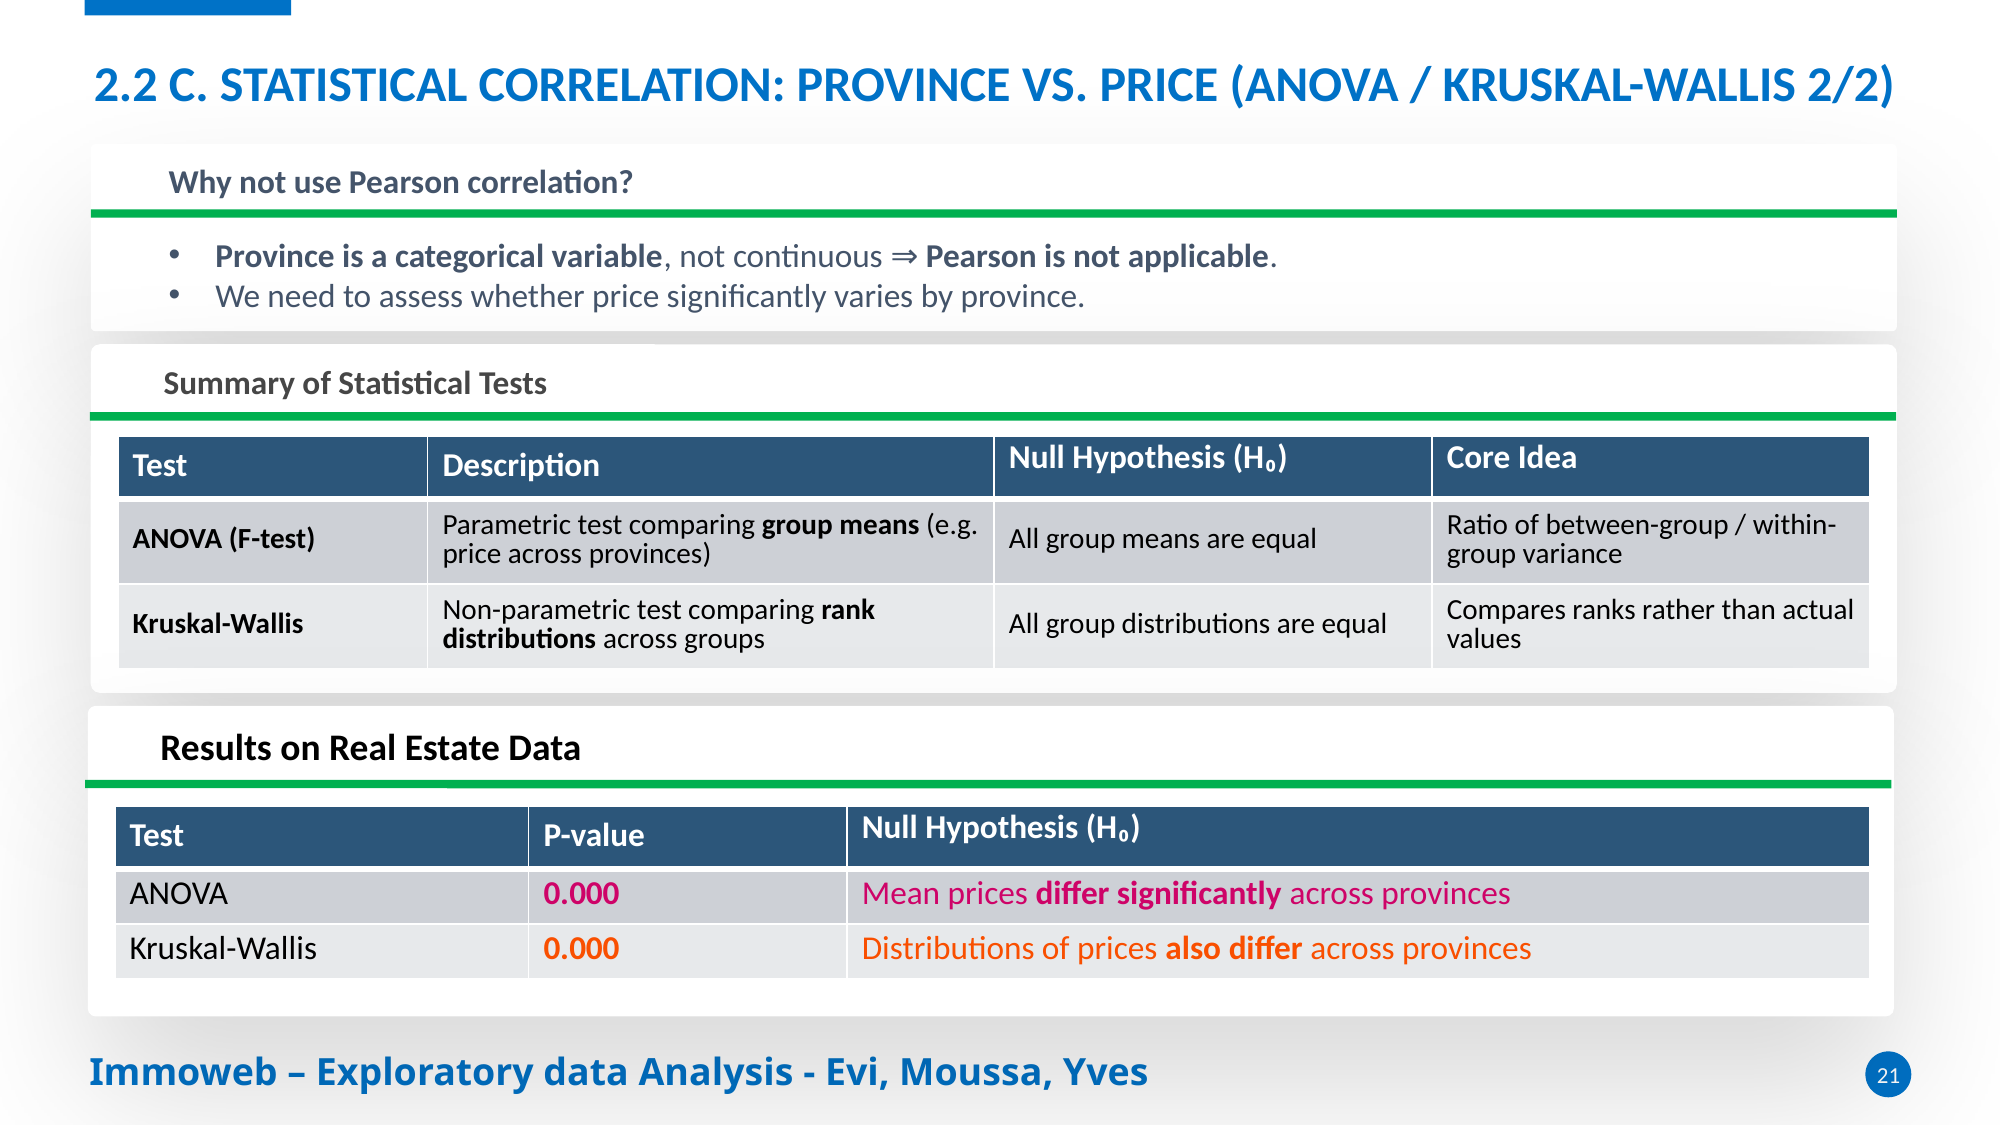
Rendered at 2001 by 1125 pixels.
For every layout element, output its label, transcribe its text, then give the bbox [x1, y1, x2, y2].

table_header Core Idea [1433, 437, 1869, 496]
table_header Null Hypothesis (H₀) [848, 807, 1869, 866]
table_header P-value [529, 807, 846, 866]
table_cell Compares ranks rather than actual values [1433, 585, 1869, 668]
text_box [90, 143, 1897, 213]
table_cell Mean prices differ significantly across provinces [848, 872, 1869, 923]
table_header Test [119, 437, 427, 496]
table_header Null Hypothesis (H₀) [995, 437, 1431, 496]
table_cell 0.000 [529, 872, 846, 923]
table_cell Parametric test comparing group means (e.g. price across provinces) [428, 502, 993, 583]
table_cell 0.000 [529, 925, 846, 978]
table_cell All group means are equal [995, 502, 1431, 583]
text_box Why not use Pearson correlation? [153, 153, 1840, 208]
table_cell ANOVA [116, 872, 528, 923]
text_box Results on Real Estate Data [145, 715, 1832, 776]
table_cell Non-parametric test comparing rank distributions across groups [428, 585, 993, 668]
title 2.2 C. Statistical Correlation: Province vs. Price (ANOVA / Kruskal-Wallis 2/2) [78, 0, 1922, 187]
table_header Test [116, 807, 528, 866]
text_box [90, 417, 1897, 693]
text_box [90, 344, 1897, 416]
text_box [87, 705, 1894, 1017]
table_cell Kruskal-Wallis [116, 925, 528, 978]
table_cell Ratio of between-group / within-group variance [1433, 502, 1869, 583]
table_cell ANOVA (F-test) [119, 502, 427, 583]
text_box Summary of Statistical Tests [148, 354, 1835, 409]
table_cell Distributions of prices also differ across provinces [848, 925, 1869, 978]
table_header Description [428, 437, 993, 496]
text_box Province is a categorical variable, not continuous ⇒ Pearson is not applicable. We need to assess whether price significantly varies by province. [153, 226, 1870, 322]
table_cell Kruskal-Wallis [119, 585, 427, 668]
table_cell All group distributions are equal [995, 585, 1431, 668]
text_box [90, 214, 1897, 332]
